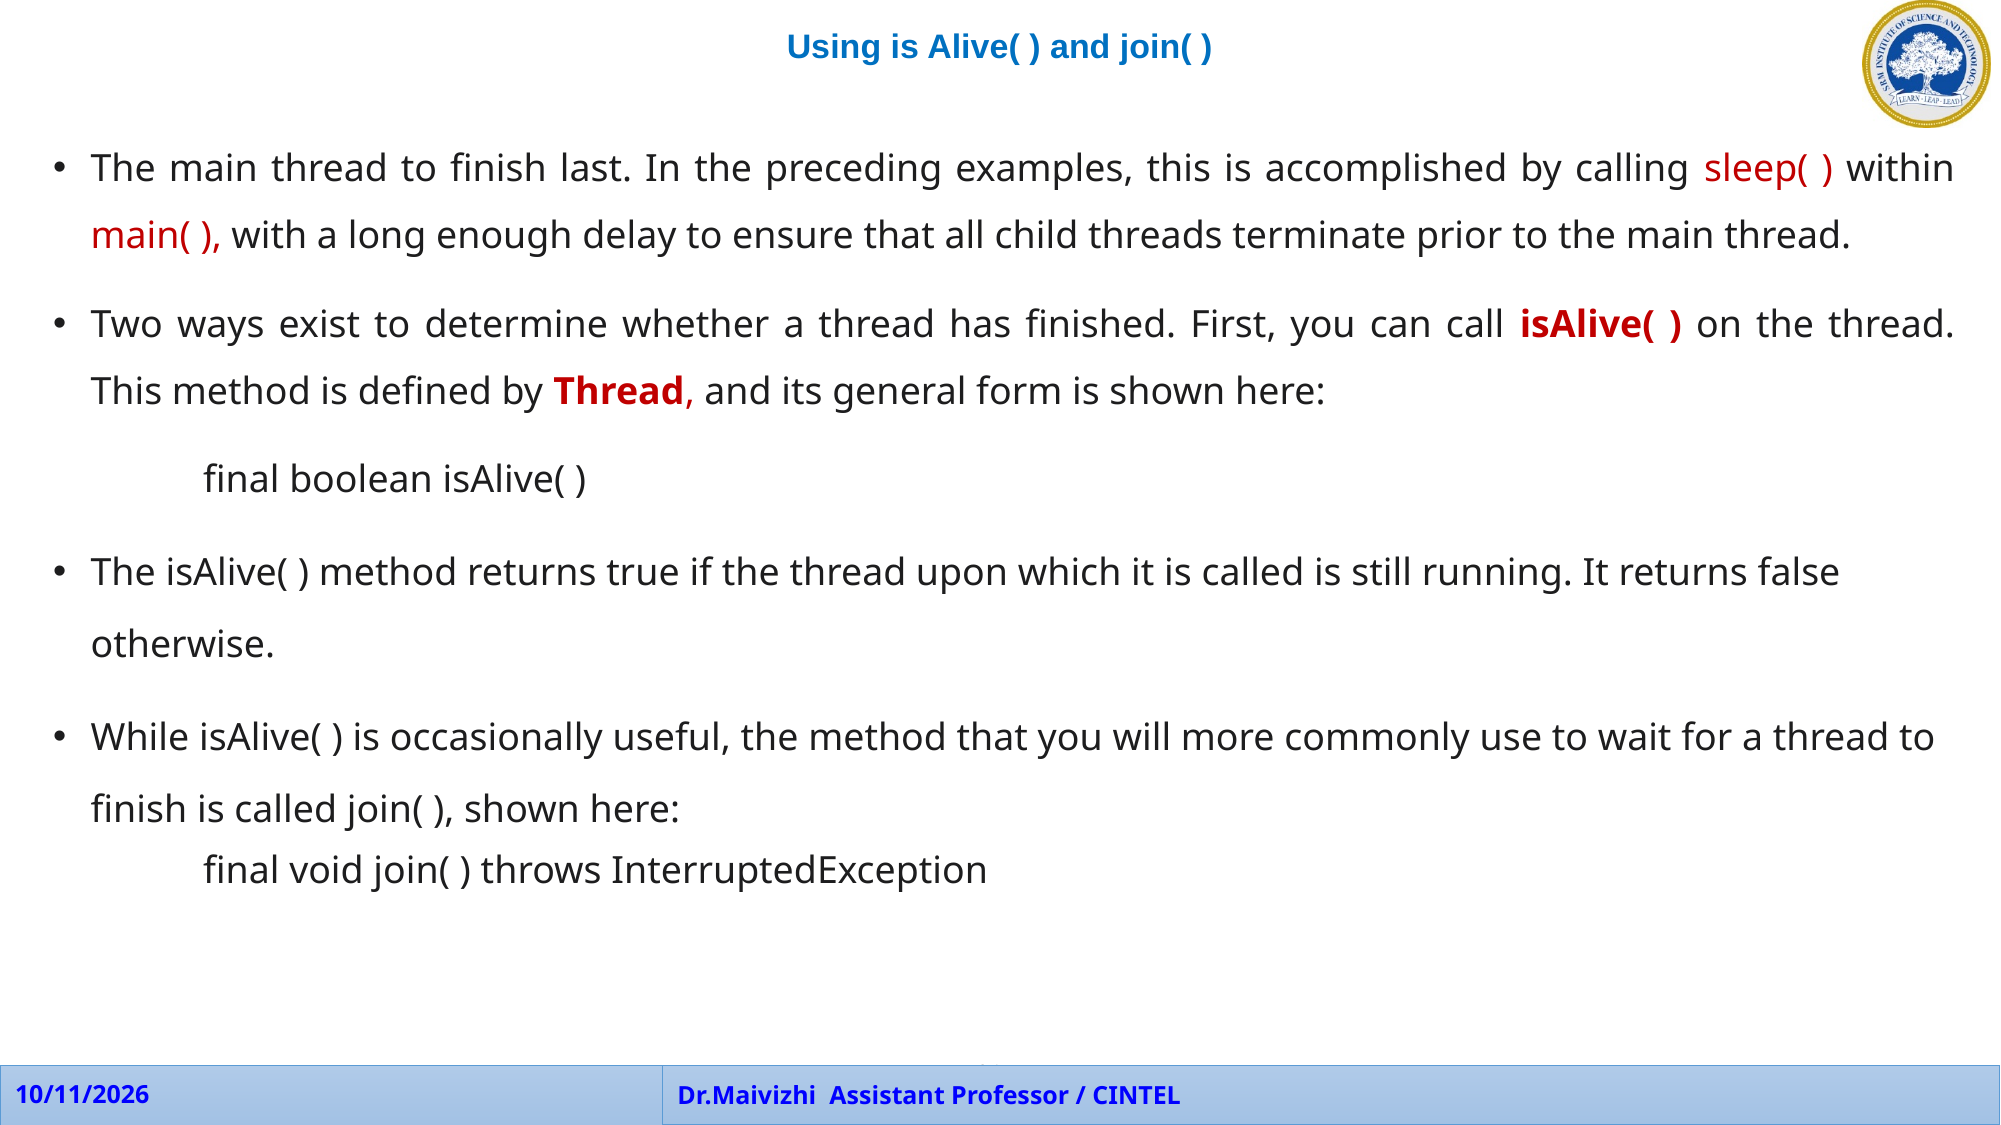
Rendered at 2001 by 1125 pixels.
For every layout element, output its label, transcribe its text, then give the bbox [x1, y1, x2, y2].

list The main thread to finish last. In the preceding examples, this is accomplished by calling sleep( ) within main( ), with a long enough delay to ensure that all child threads terminate prior to the main thread. Two ways exist to determine whether a thread has finished. First, you can call isAlive( ) on the thread. This method is defined by Thread, and its general form is shown here: final boolean isAlive( ) The isAlive( ) method returns true if the thread upon which it is called is still running. It returns false otherwise. While isAlive( ) is occasionally useful, the method that you will more commonly use to wait for a thread to finish is called join( ), shown here: final void join( ) throws InterruptedException [38, 113, 1971, 1065]
title Using is Alive( ) and join( ) [137, 21, 1862, 74]
picture [1862, 0, 1992, 128]
footer APP Faculties - CINTEL [662, 1042, 1338, 1103]
text_box Dr.Maivizhi Assistant Professor / CINTEL [662, 1065, 2000, 1125]
slide_number 21 [1412, 1042, 1863, 1103]
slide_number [0, 1065, 662, 1125]
